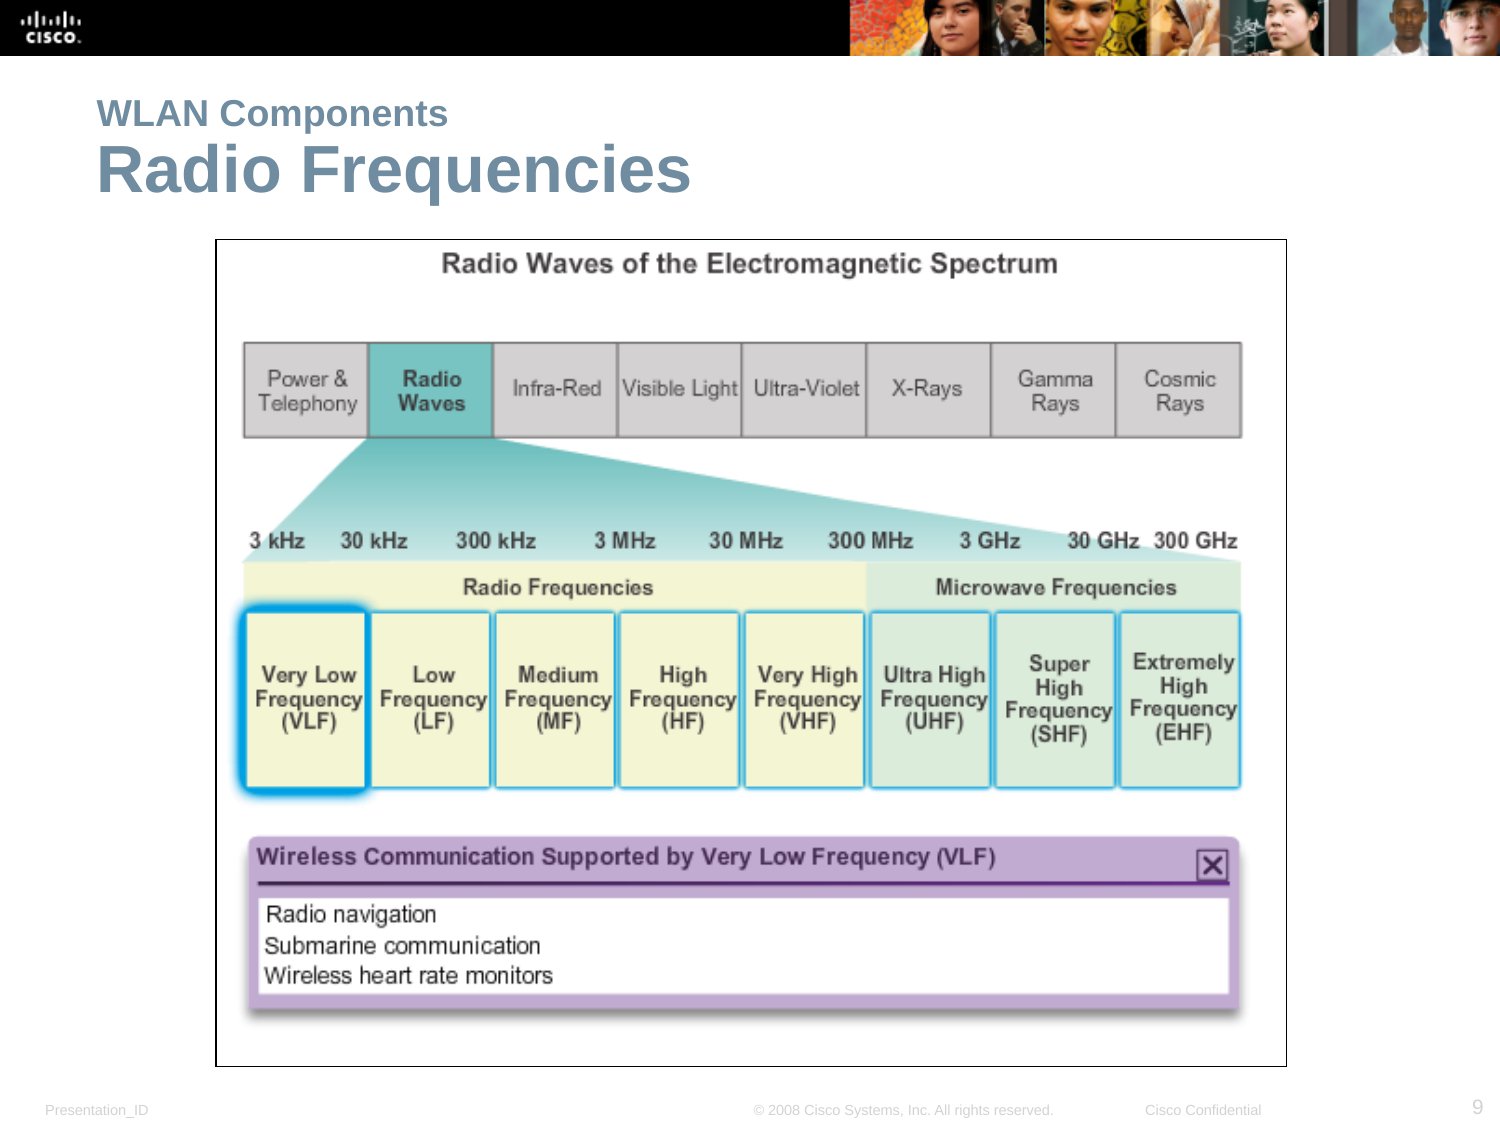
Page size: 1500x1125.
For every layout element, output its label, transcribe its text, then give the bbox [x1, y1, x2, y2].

picture [216, 240, 1286, 1066]
picture [0, 0, 1500, 56]
title WLAN Components Radio Frequencies [82, 75, 1420, 214]
